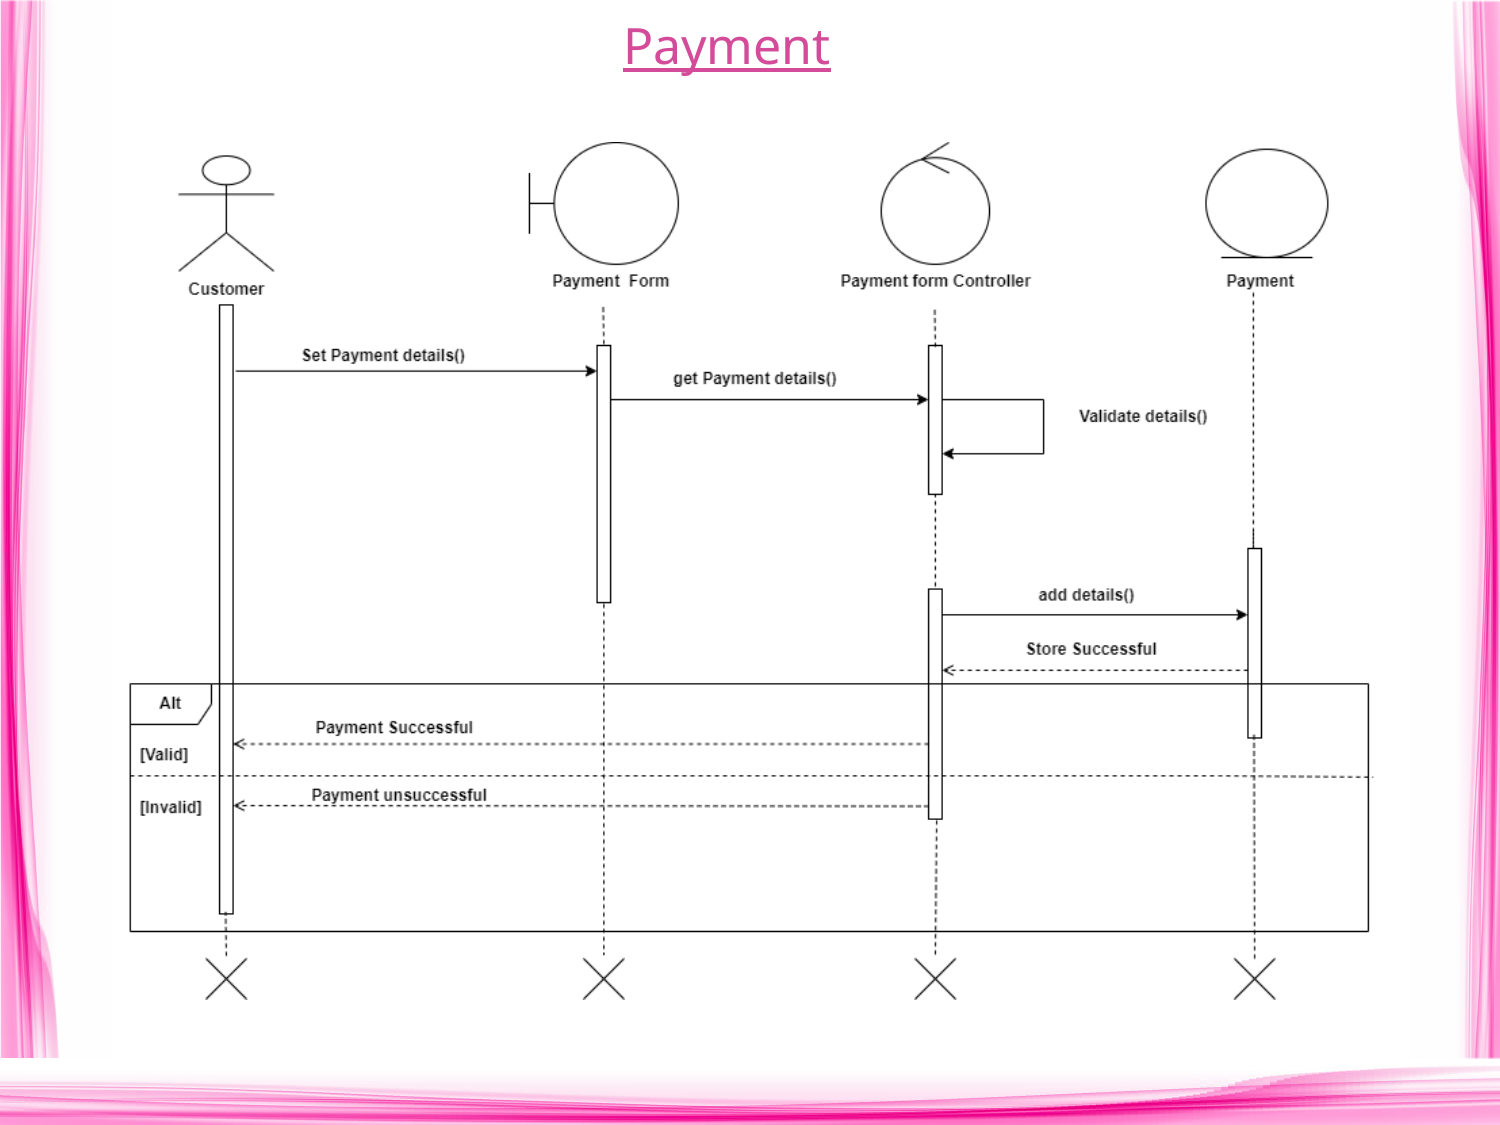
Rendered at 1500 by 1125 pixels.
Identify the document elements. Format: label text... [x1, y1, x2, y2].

picture [0, 2, 1500, 1125]
text_box Payment [608, 7, 846, 82]
